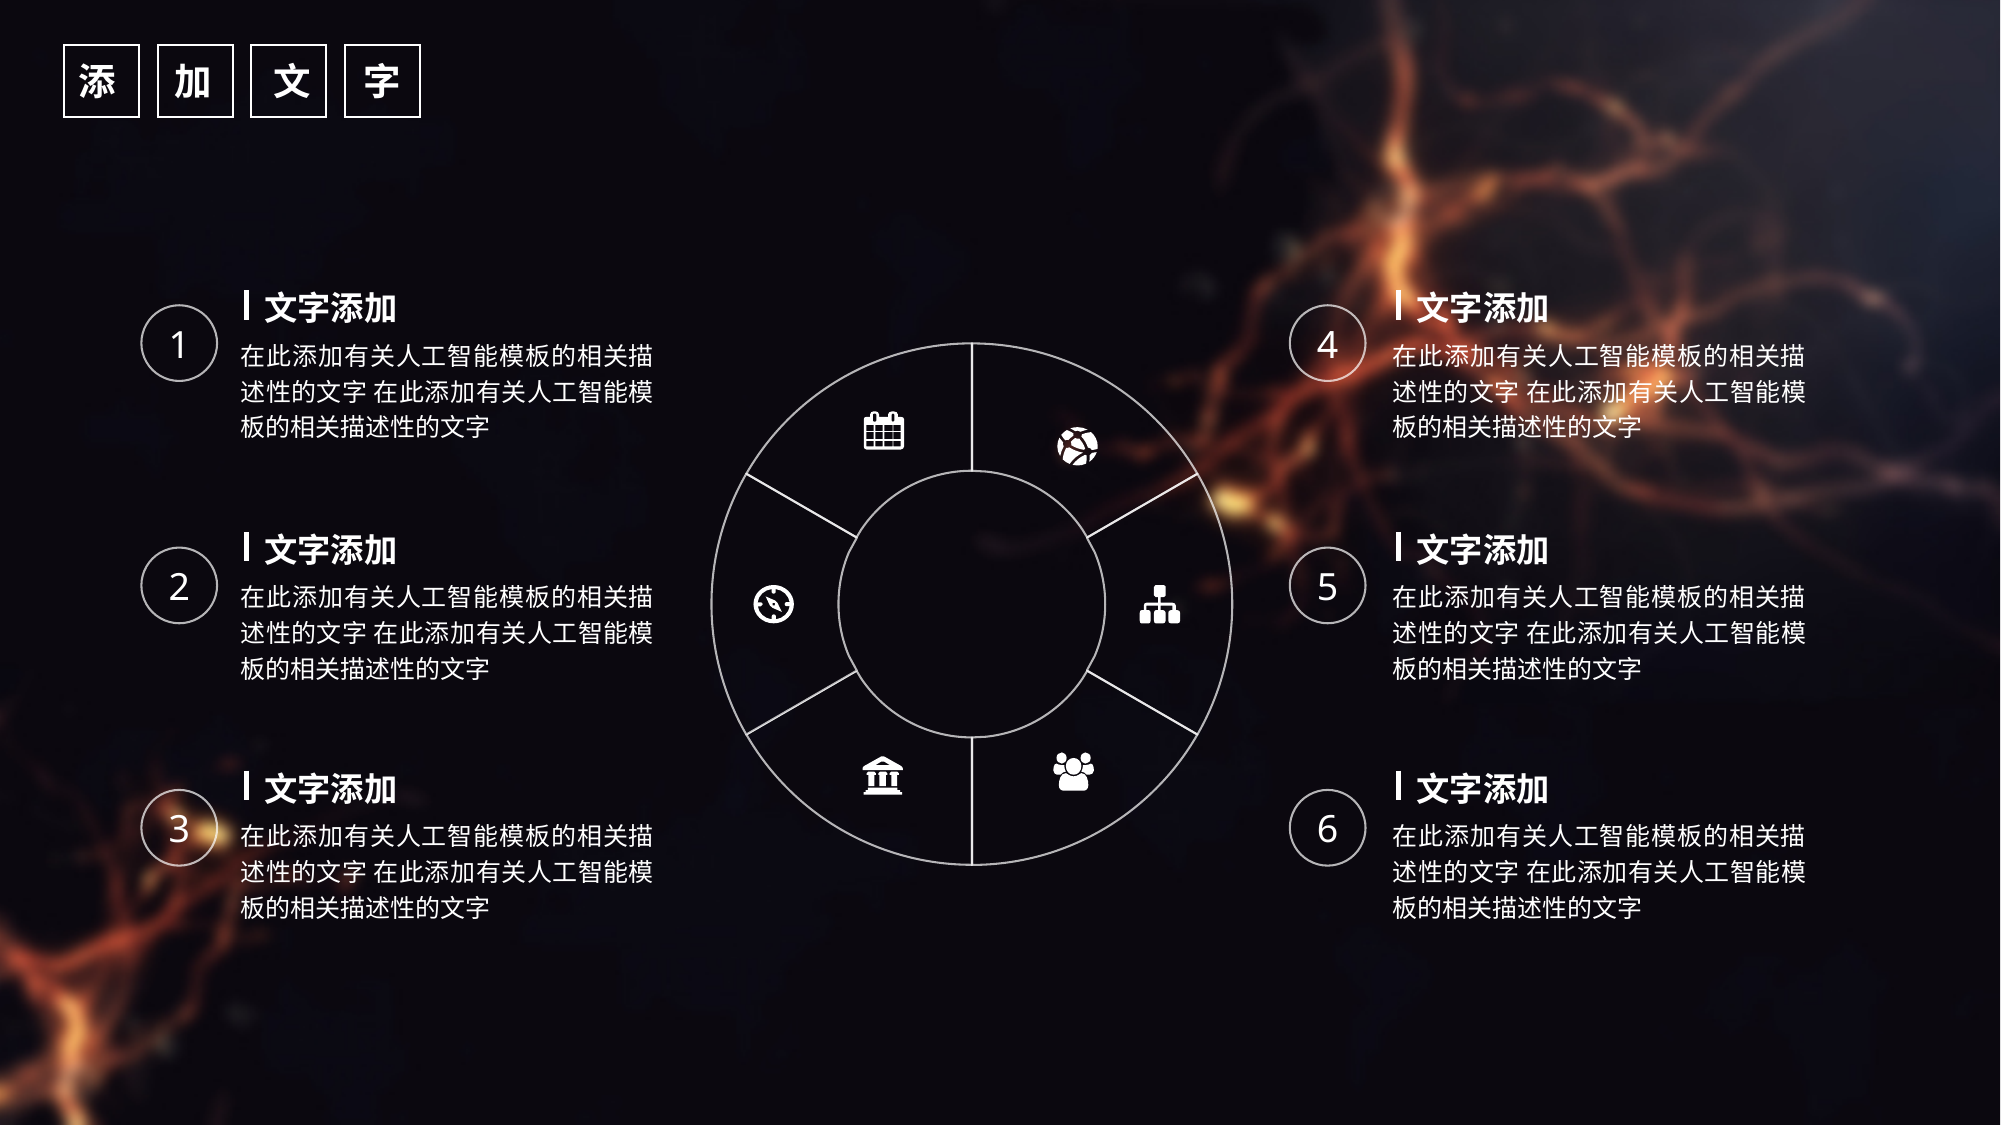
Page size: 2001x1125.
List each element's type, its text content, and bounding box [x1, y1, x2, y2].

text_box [1377, 513, 1822, 693]
text_box 6 [1288, 788, 1367, 867]
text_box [225, 752, 670, 932]
text_box 3 [140, 788, 219, 867]
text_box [711, 343, 1233, 865]
text_box 2 [140, 546, 219, 625]
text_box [225, 272, 670, 451]
text_box 5 [1288, 546, 1367, 625]
picture [0, 0, 2001, 1125]
text_box 1 [140, 304, 219, 383]
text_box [1377, 752, 1822, 932]
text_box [225, 513, 670, 693]
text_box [1377, 272, 1822, 451]
text_box 4 [1288, 304, 1367, 383]
